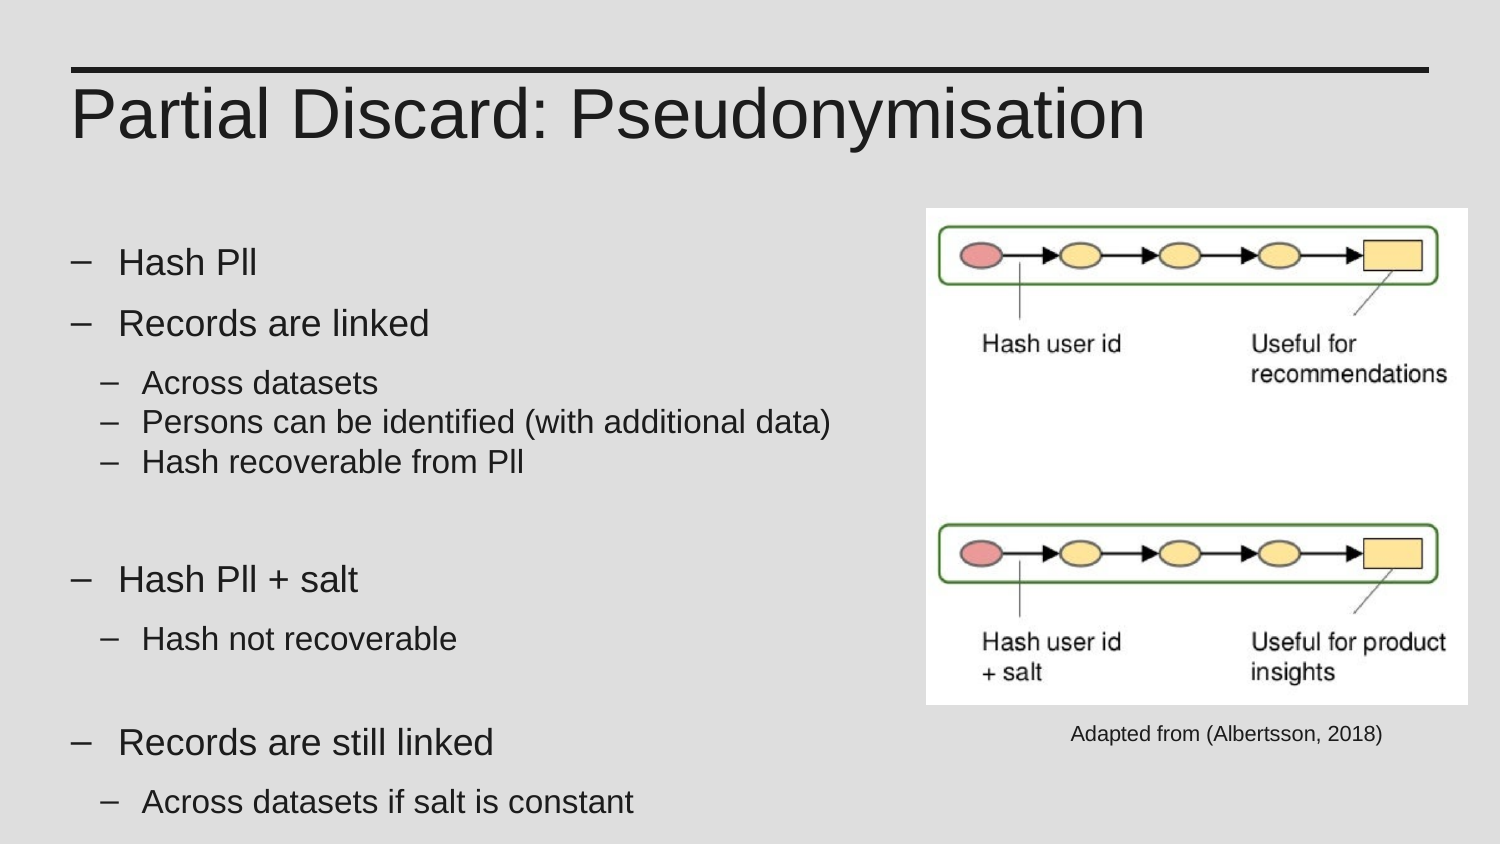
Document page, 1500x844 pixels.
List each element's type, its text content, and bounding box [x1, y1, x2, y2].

text_box Adapted from (Albertsson, 2018) [1055, 713, 1399, 754]
list Partial Discard: Pseudonymisation [70, 67, 1430, 183]
picture [925, 207, 1468, 705]
list Hash Pll Records are linked Across datasets Persons can be identified (with additional data) Hash recoverable from Pll Hash Pll + salt Hash not recoverable Records are still linked Across datasets if salt is constant [70, 237, 927, 713]
